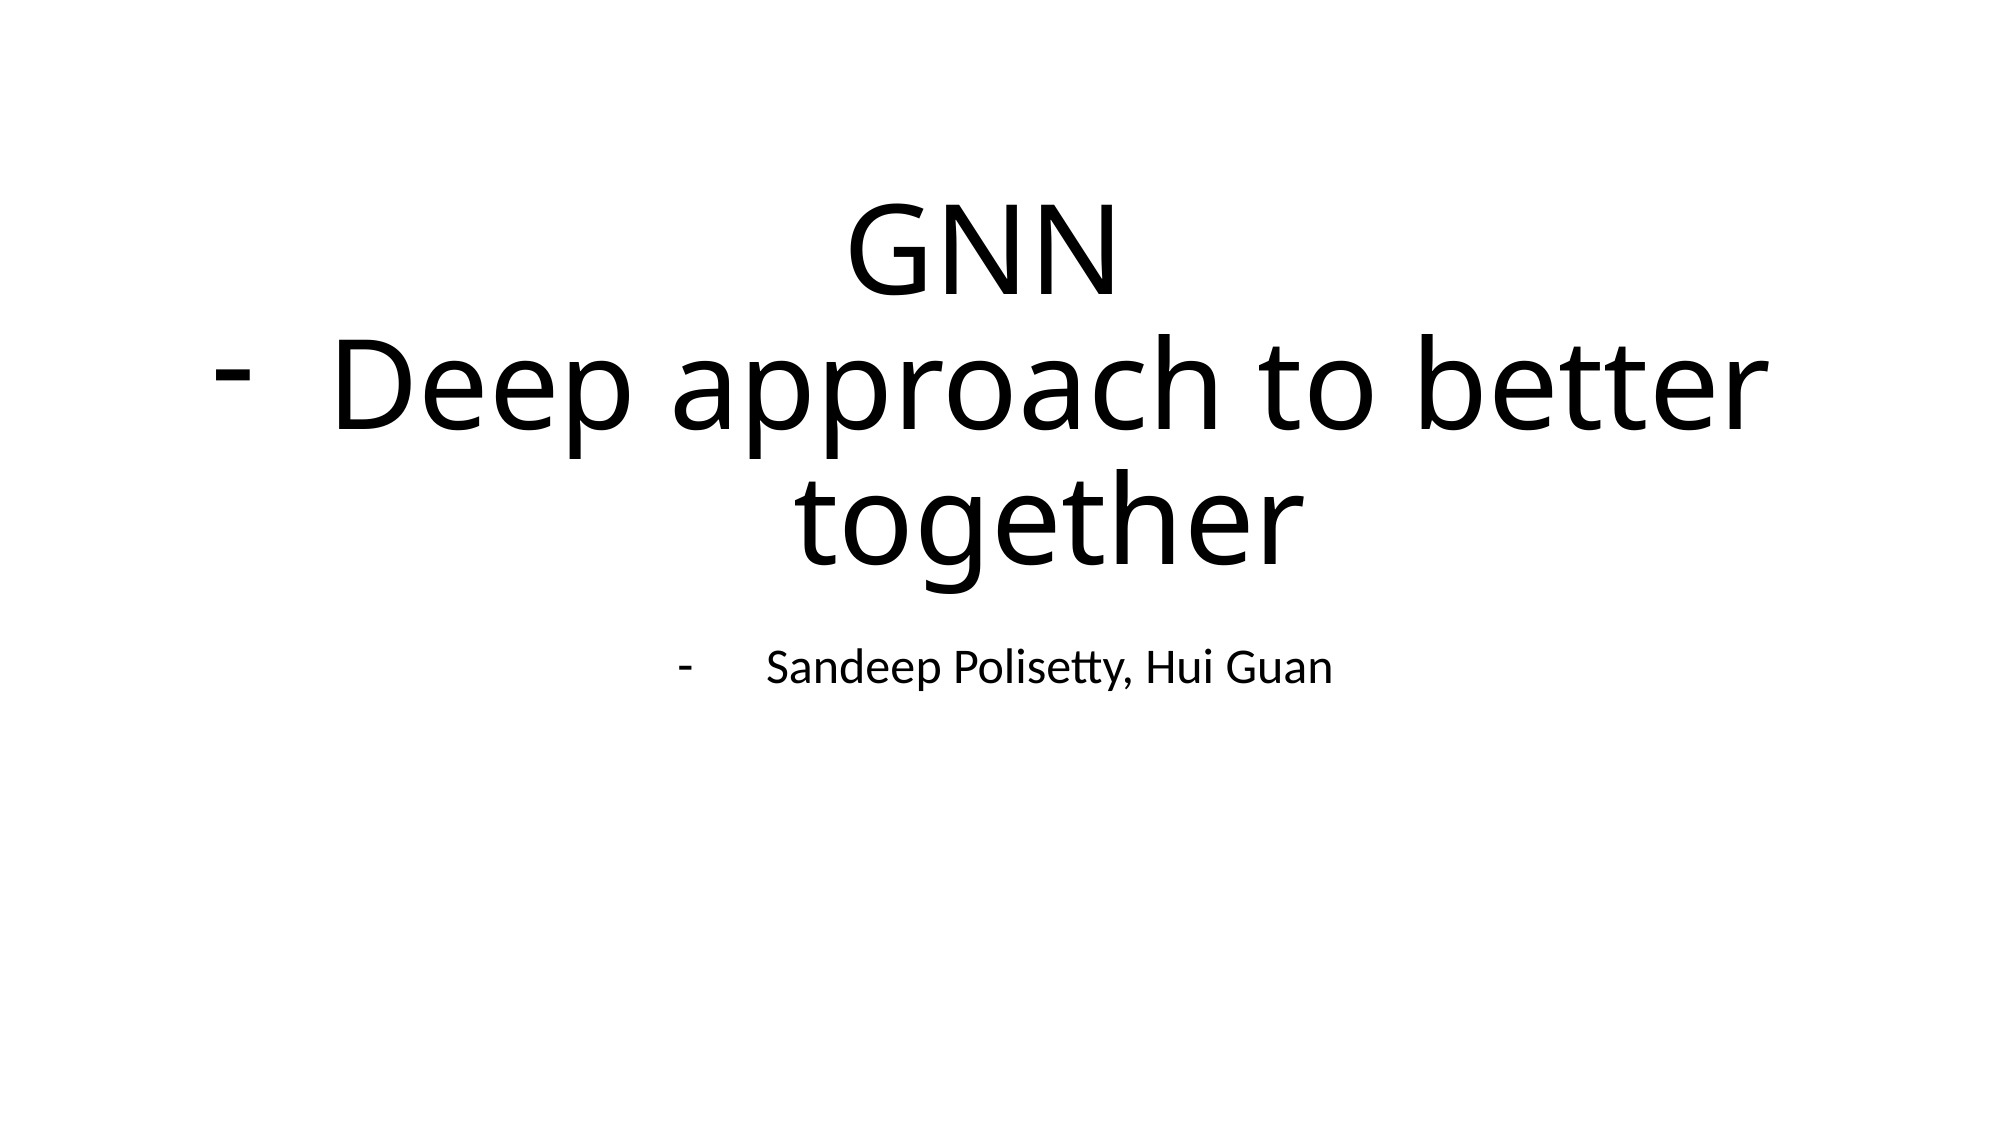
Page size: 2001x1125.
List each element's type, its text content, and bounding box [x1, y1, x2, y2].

subtitle Sandeep Polisetty, Hui Guan [68, 619, 1932, 794]
title GNN Deep approach to better together [68, 162, 1932, 612]
